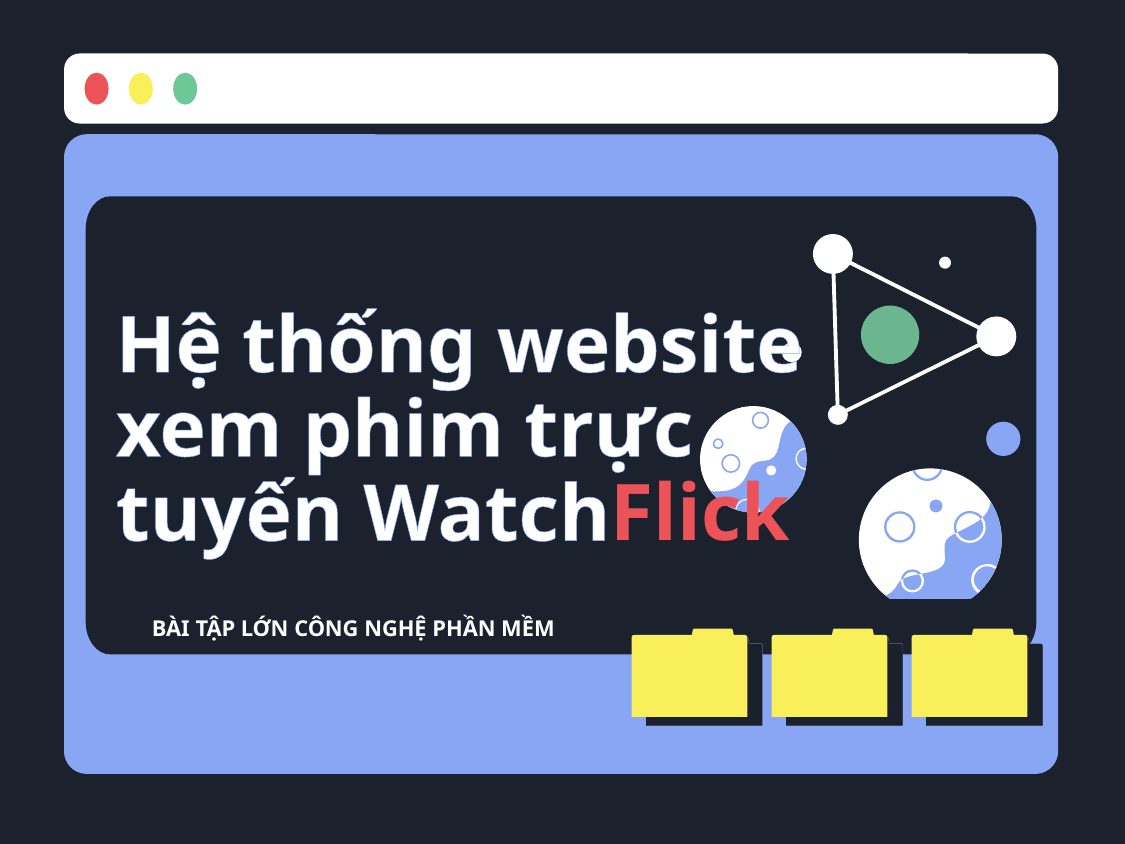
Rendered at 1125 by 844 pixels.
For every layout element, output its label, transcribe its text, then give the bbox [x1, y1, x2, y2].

text_box [771, 628, 888, 717]
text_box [781, 233, 1017, 426]
text_box [953, 511, 983, 533]
text_box [971, 564, 997, 593]
text_box [911, 628, 1028, 717]
text_box [888, 501, 1002, 599]
text_box [631, 628, 748, 717]
subtitle BÀI TẬP LỚN CÔNG NGHỆ PHẦN MỀM [117, 603, 583, 656]
text_box [986, 431, 1021, 456]
text_box [955, 517, 986, 543]
title Hệ thống website xem phim trực tuyến WatchFlick [104, 264, 942, 598]
text_box [942, 469, 991, 564]
